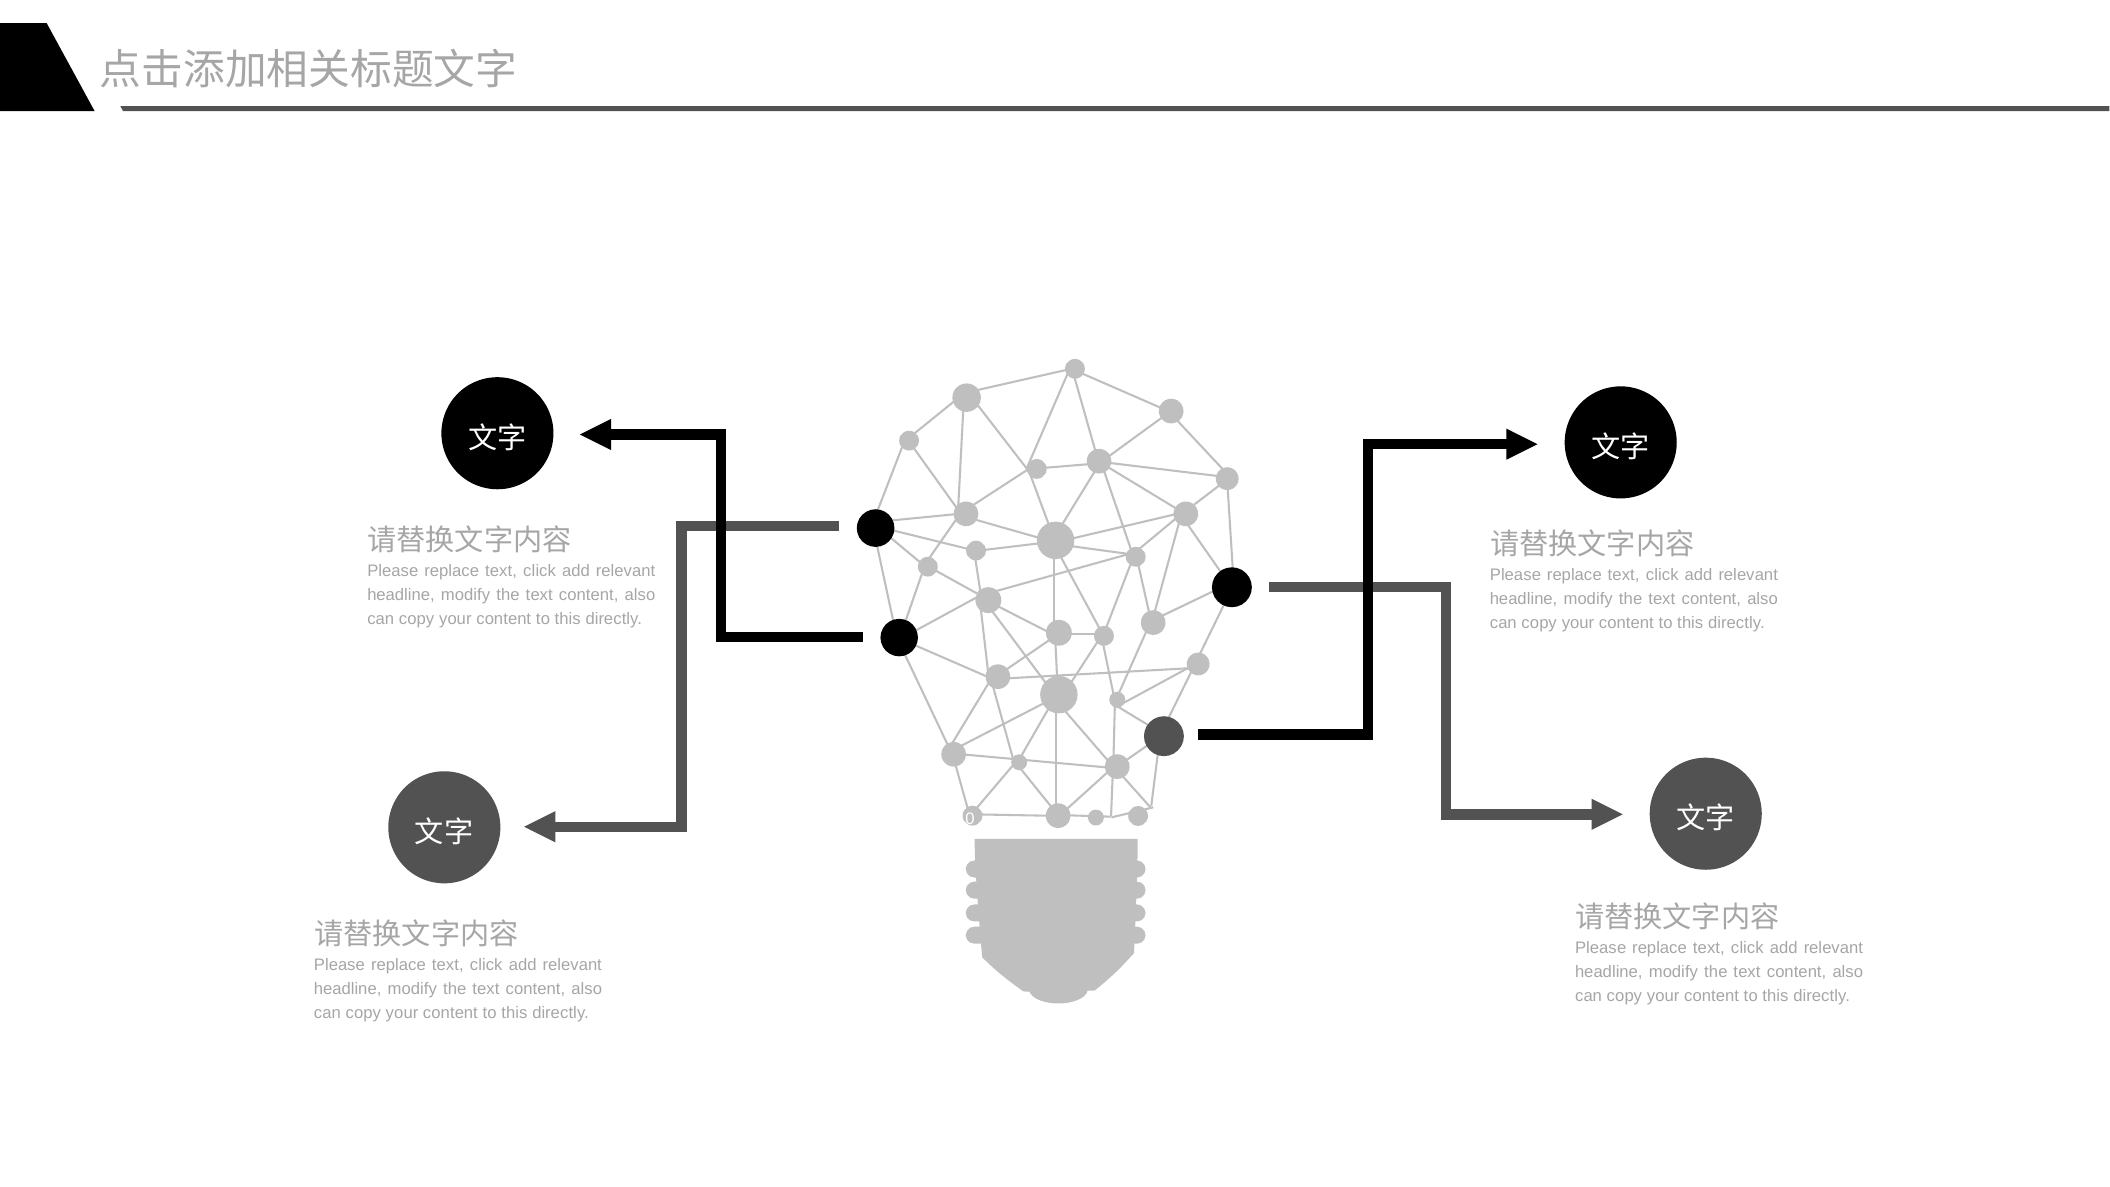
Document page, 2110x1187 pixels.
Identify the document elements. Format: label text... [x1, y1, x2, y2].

text_box Please replace text, click add relevant headline, modify the text content, also can copy your content to this directly. [1574, 932, 1864, 1005]
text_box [899, 358, 1239, 828]
text_box 请替换文字内容 [1575, 891, 1837, 933]
text_box 请替换文字内容 [314, 908, 576, 951]
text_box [524, 526, 840, 827]
text_box 请替换文字内容 [1538, 518, 1752, 561]
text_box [1198, 444, 1538, 735]
text_box 文字 [1648, 756, 1763, 871]
text_box 点击添加相关标题文字 [99, 42, 603, 93]
text_box 文字 [440, 376, 555, 491]
text_box 文字 [1563, 385, 1678, 500]
text_box Please replace text, click add relevant headline, modify the text content, also can copy your content to this directly. [367, 556, 524, 628]
text_box 请替换文字内容 [367, 514, 579, 556]
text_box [1269, 587, 1623, 815]
text_box Please replace text, click add relevant headline, modify the text content, also can copy your content to this directly. [314, 950, 603, 1022]
text_box Please replace text, click add relevant headline, modify the text content, also can copy your content to this directly. [1538, 560, 1779, 632]
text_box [965, 839, 1146, 1004]
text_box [871, 368, 899, 818]
text_box [0, 22, 97, 113]
text_box [863, 508, 871, 548]
text_box 文字 [387, 770, 502, 885]
text_box [118, 104, 2110, 113]
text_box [579, 434, 863, 637]
